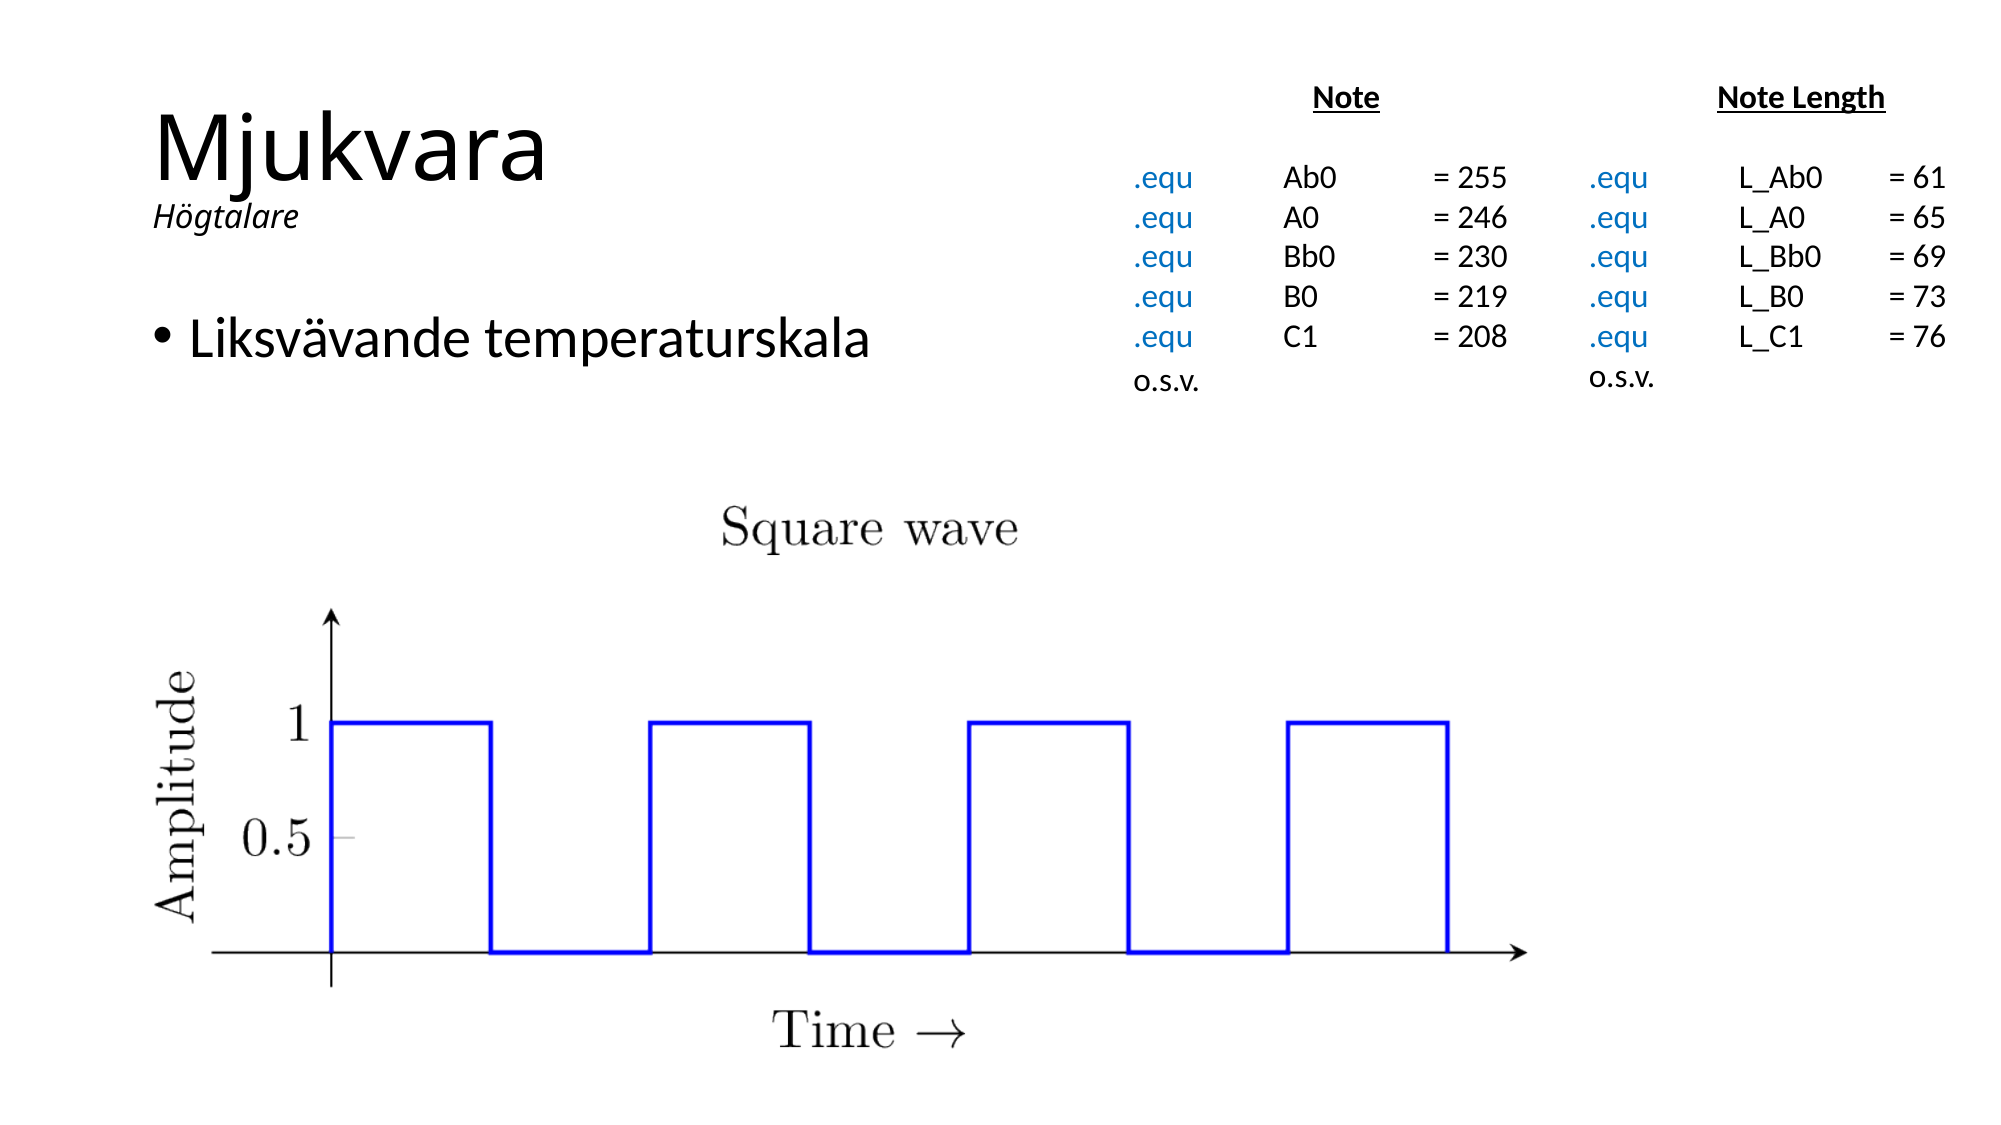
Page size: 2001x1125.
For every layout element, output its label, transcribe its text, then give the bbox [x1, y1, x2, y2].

text_box Note Length .equ L_Ab0 = 61 .equ L_A0 = 65 .equ L_Bb0 = 69 .equ L_B0 = 73 .equ L_C1 = 76 o.s.v. [1573, 67, 2000, 402]
title Mjukvara Högtalare [137, 59, 1863, 278]
text_box Note .equ Ab0 = 255 .equ A0 = 246 .equ Bb0 = 230 .equ B0 = 219 .equ C1 = 208 o.s.v. [1118, 67, 1574, 407]
picture [137, 489, 1529, 1066]
list Liksvävande temperaturskala [137, 299, 1863, 1014]
